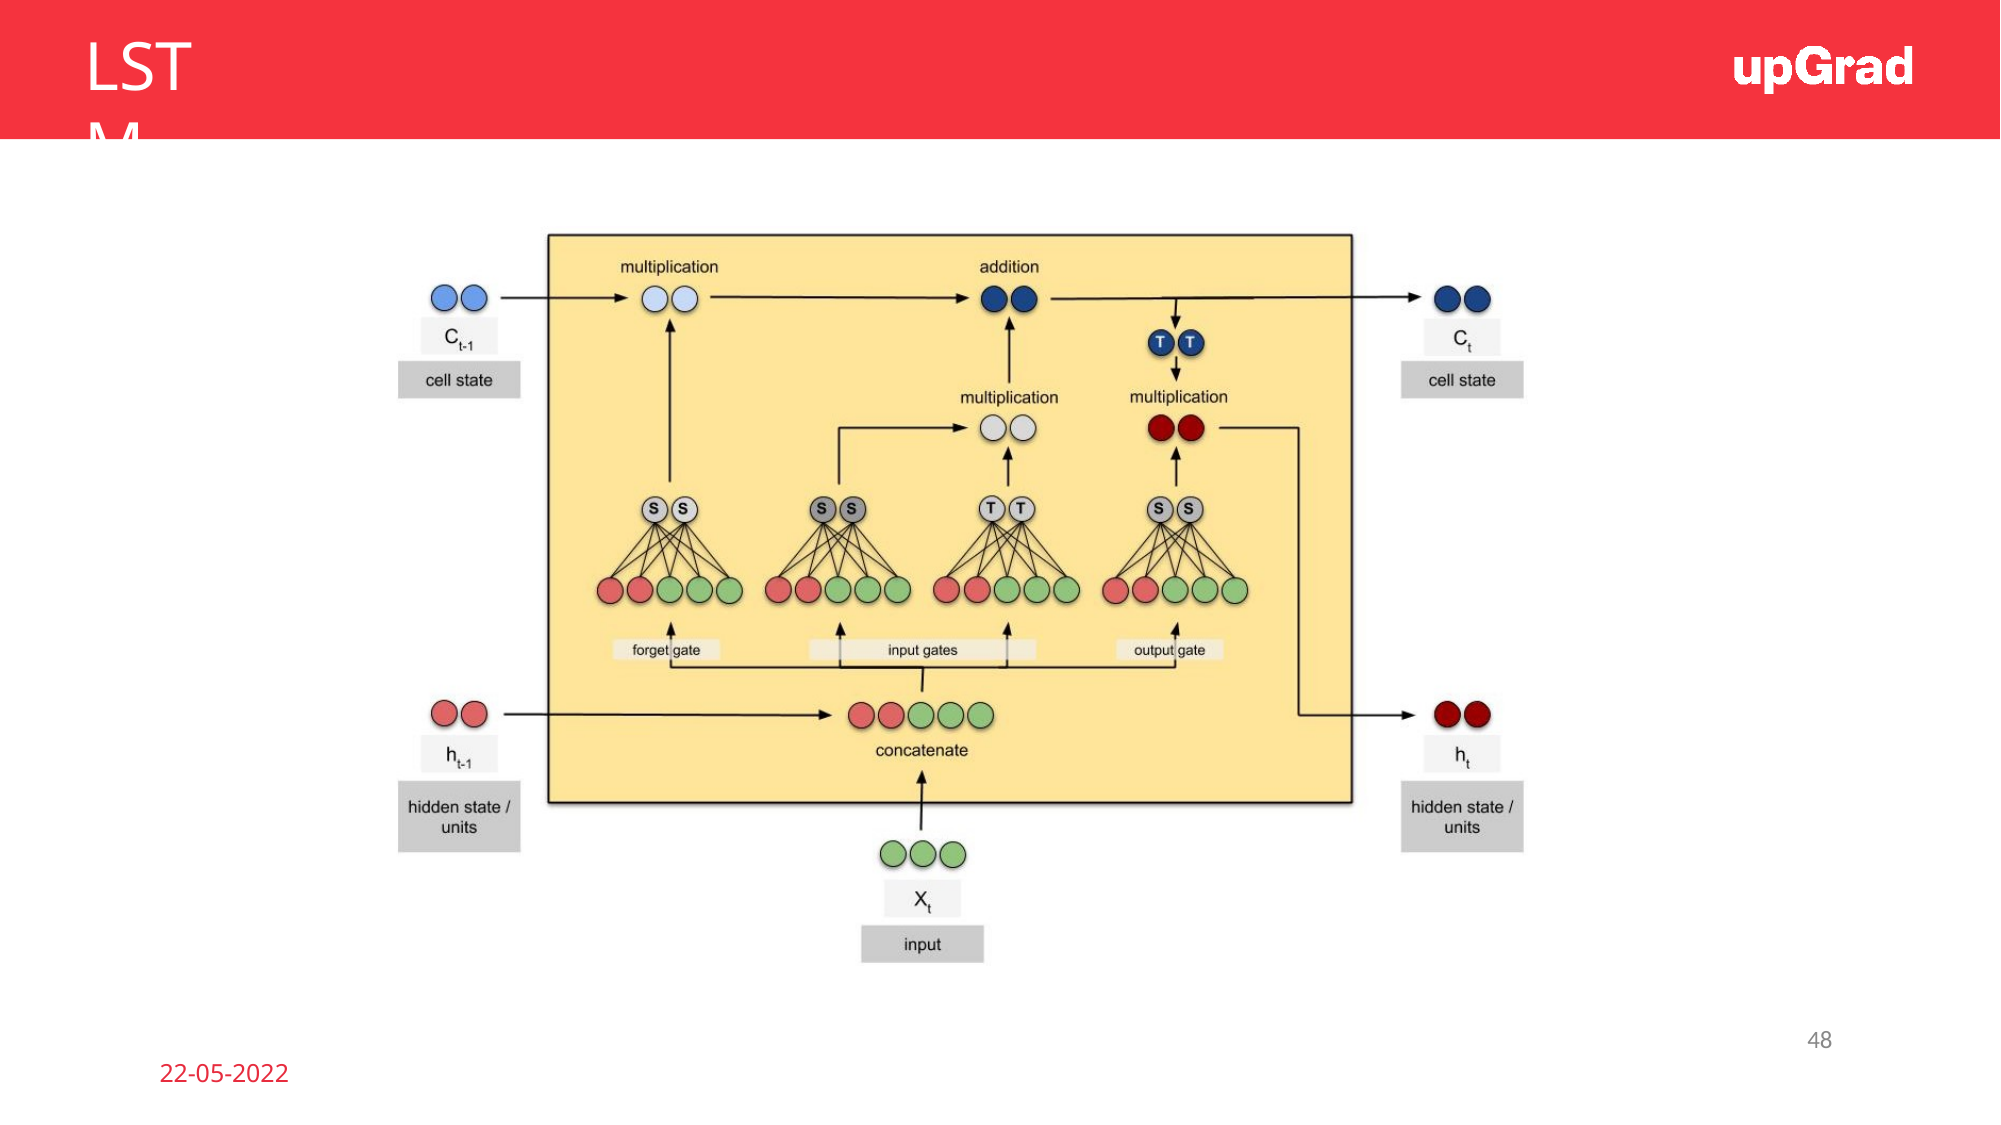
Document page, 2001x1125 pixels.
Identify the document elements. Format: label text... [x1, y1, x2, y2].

picture [1734, 46, 1913, 94]
text_box 48 [1801, 1027, 1861, 1087]
title LSTM [82, 21, 248, 212]
text_box 22-05-2022 [157, 1055, 290, 1088]
text_box [396, 226, 1528, 966]
